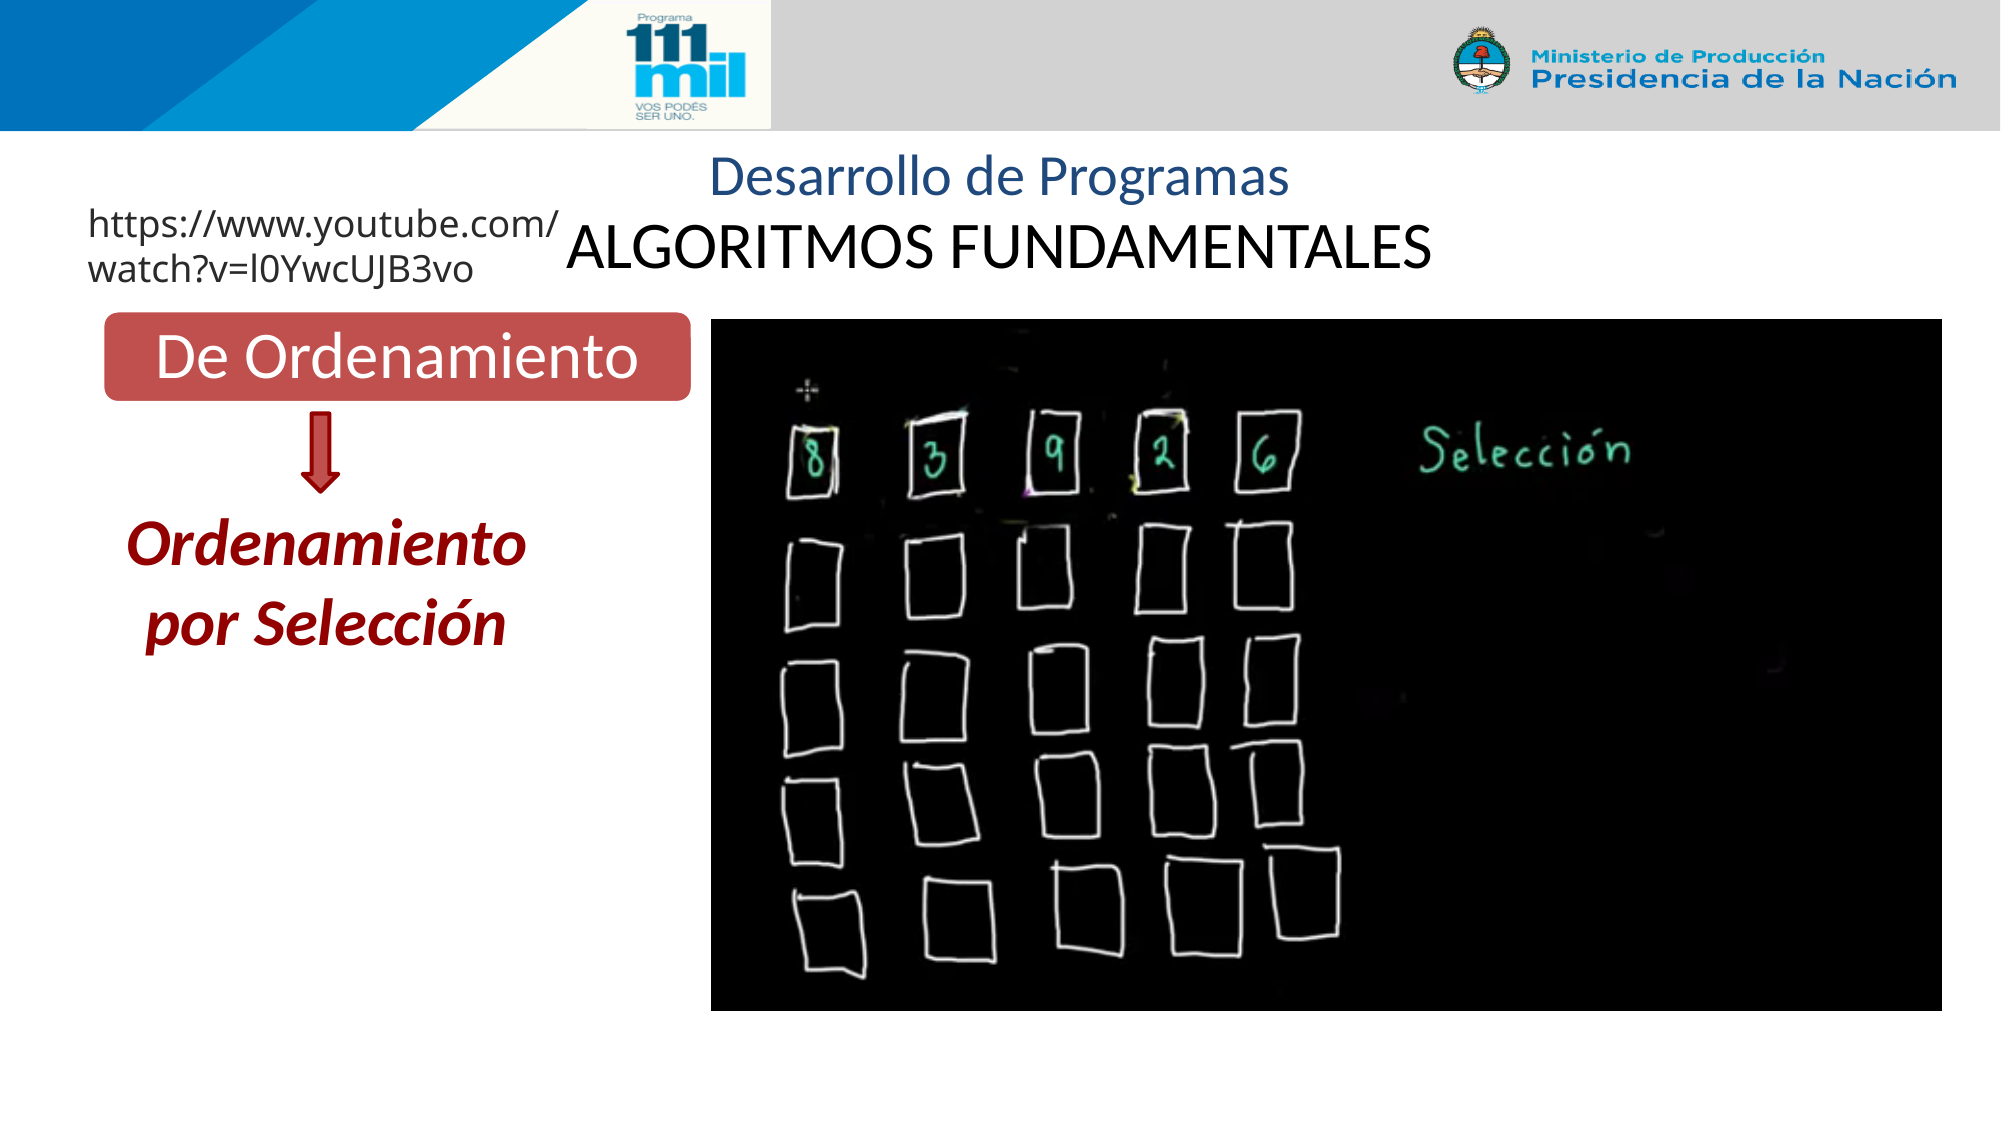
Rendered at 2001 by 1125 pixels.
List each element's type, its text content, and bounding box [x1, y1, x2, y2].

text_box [710, 318, 1943, 1012]
picture [1453, 26, 1956, 94]
picture [587, 1, 769, 129]
text_box ALGORITMOS FUNDAMENTALES [597, 208, 1289, 290]
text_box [102, 310, 694, 404]
text_box https://www.youtube.com/ watch?v=l0YwcUJB3vo [72, 192, 597, 298]
text_box [300, 412, 341, 494]
text_box Ordenamiento por Selección [102, 491, 552, 667]
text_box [1293, 204, 1676, 317]
text_box Desarrollo de Programas [325, 137, 1675, 208]
